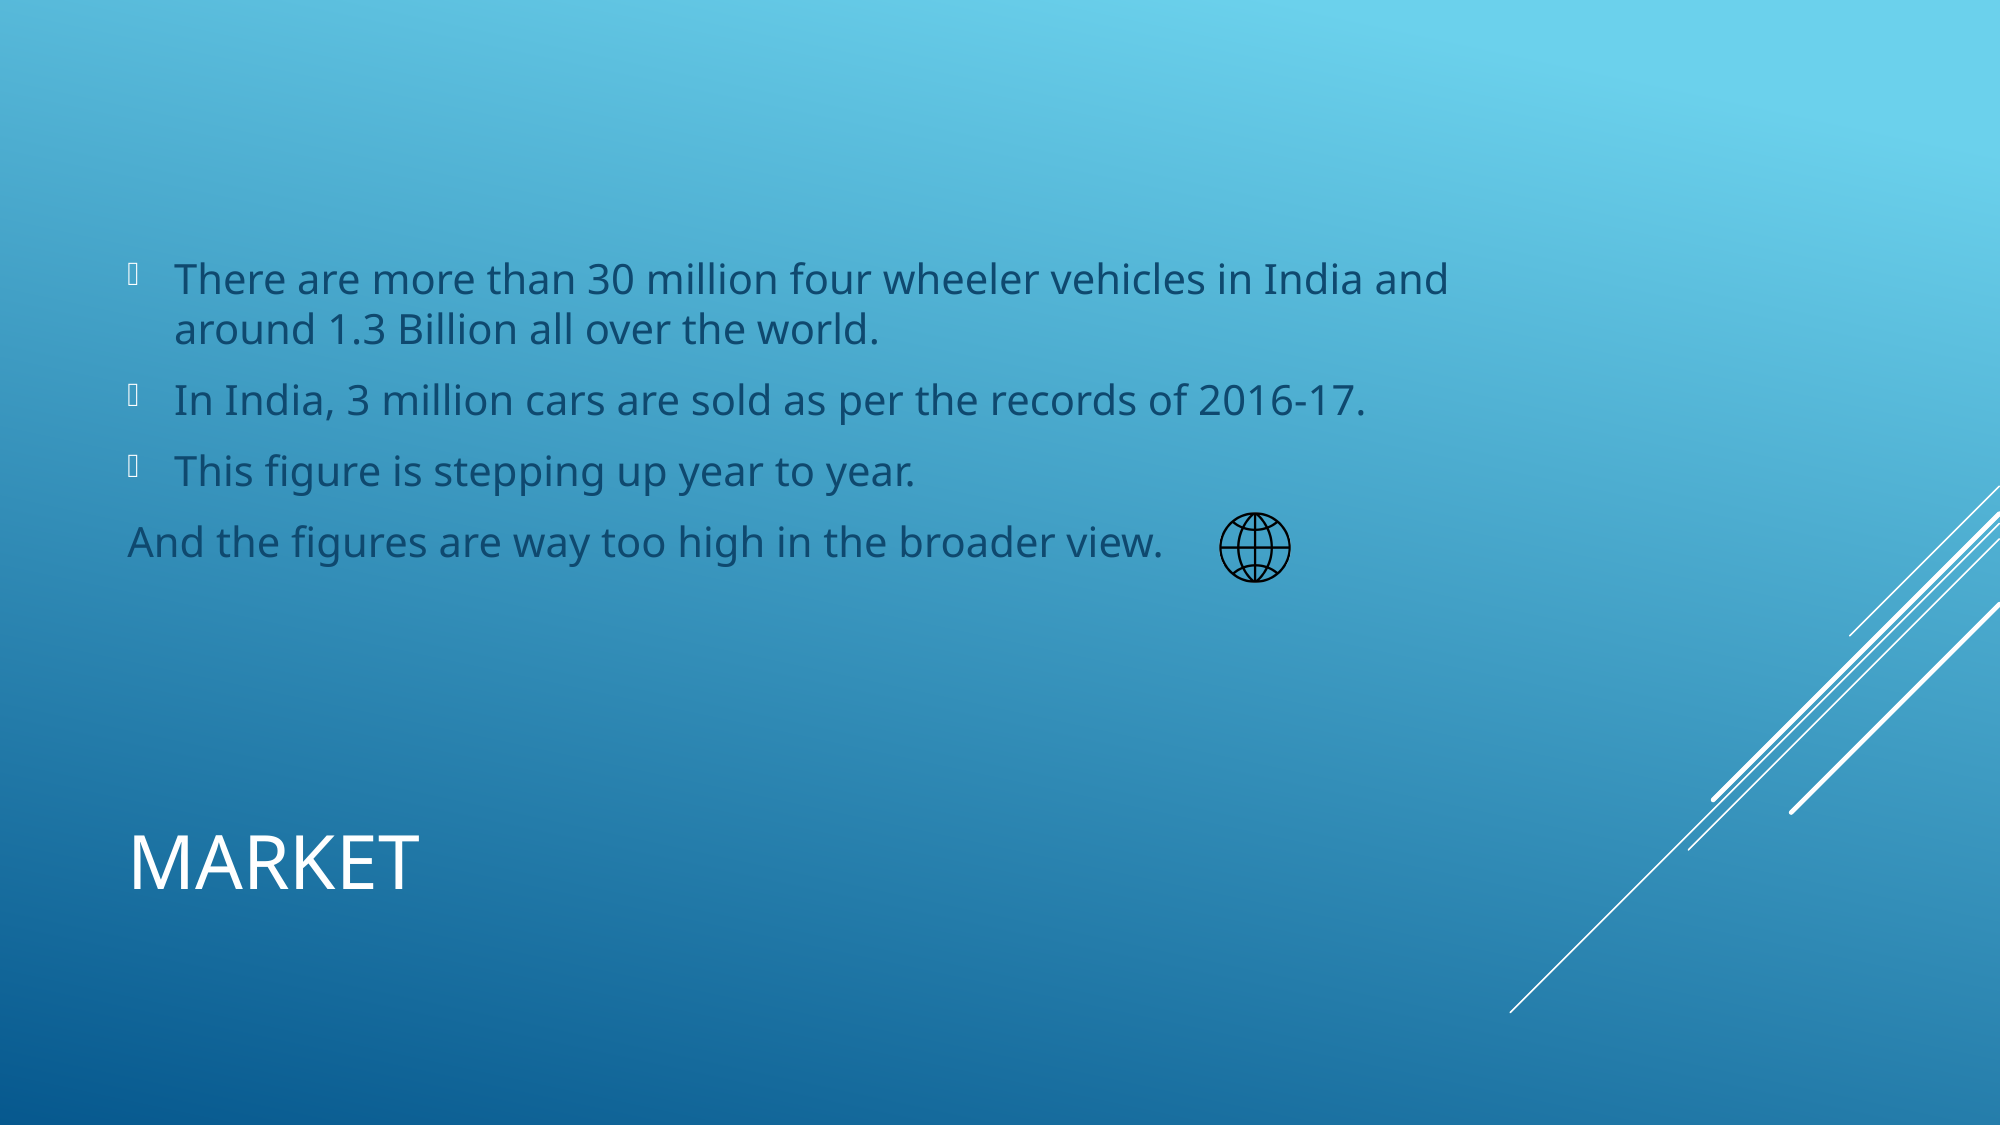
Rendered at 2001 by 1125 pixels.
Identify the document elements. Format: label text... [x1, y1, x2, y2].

picture [1219, 512, 1291, 584]
title Market [112, 736, 1513, 984]
list There are more than 30 million four wheeler vehicles in India and around 1.3 Billion all over the world. In India, 3 million cars are sold as per the records of 2016-17. This figure is stepping up year to year. And the figures are way too high in the broader view. [112, 112, 1513, 706]
